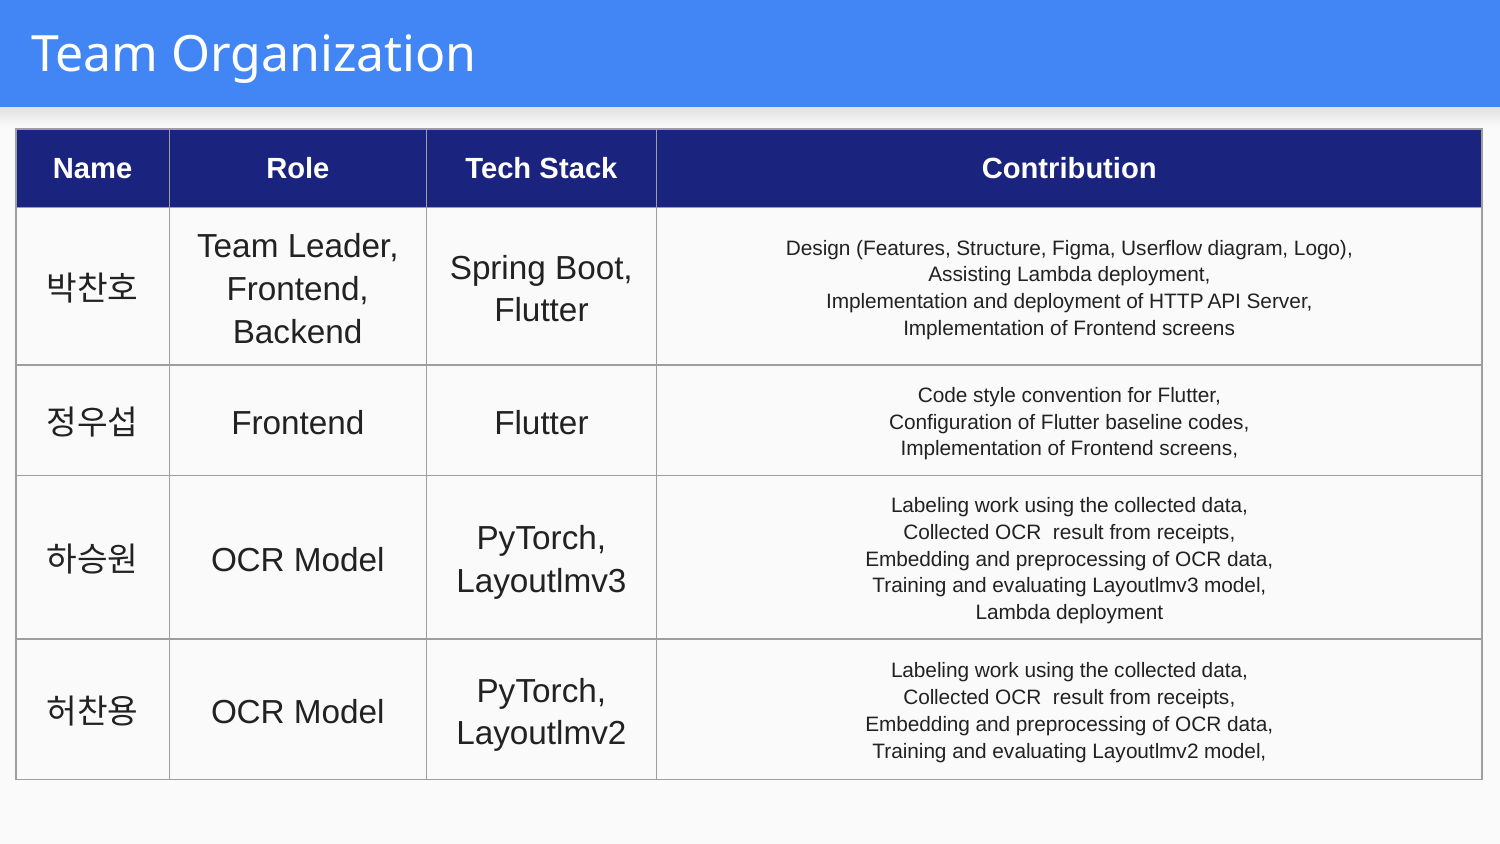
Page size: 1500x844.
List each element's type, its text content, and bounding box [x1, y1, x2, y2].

table_header Name [17, 130, 169, 207]
table_cell Team Leader, Frontend, Backend [170, 208, 426, 364]
table_cell Code style convention for Flutter, Configuration of Flutter baseline codes, Implementation of Frontend screens, [657, 366, 1481, 475]
table_cell 정우섭 [17, 366, 169, 475]
table_cell Spring Boot, Flutter [427, 208, 656, 364]
table_header Role [170, 130, 426, 207]
table_cell OCR Model [170, 640, 426, 779]
table_header Tech Stack [427, 130, 656, 207]
table_cell Frontend [170, 366, 426, 475]
table_cell Design (Features, Structure, Figma, Userflow diagram, Logo), Assisting Lambda deployment, Implementation and deployment of HTTP API Server, Implementation of Frontend screens [657, 208, 1481, 364]
table_cell PyTorch, Layoutlmv3 [427, 476, 656, 638]
table_header Contribution [657, 130, 1481, 207]
table_cell 하승원 [17, 476, 169, 638]
title Team Organization [16, 2, 1464, 102]
table_cell Flutter [427, 366, 656, 475]
table_cell 허찬용 [17, 640, 169, 779]
table_cell Labeling work using the collected data, Collected OCR result from receipts, Embedding and preprocessing of OCR data, Training and evaluating Layoutlmv2 model, [657, 640, 1481, 779]
table_cell 박찬호 [17, 208, 169, 364]
table_cell OCR Model [170, 476, 426, 638]
table_cell PyTorch, Layoutlmv2 [427, 640, 656, 779]
table_cell Labeling work using the collected data, Collected OCR result from receipts, Embedding and preprocessing of OCR data, Training and evaluating Layoutlmv3 model, Lambda deployment [657, 476, 1481, 638]
